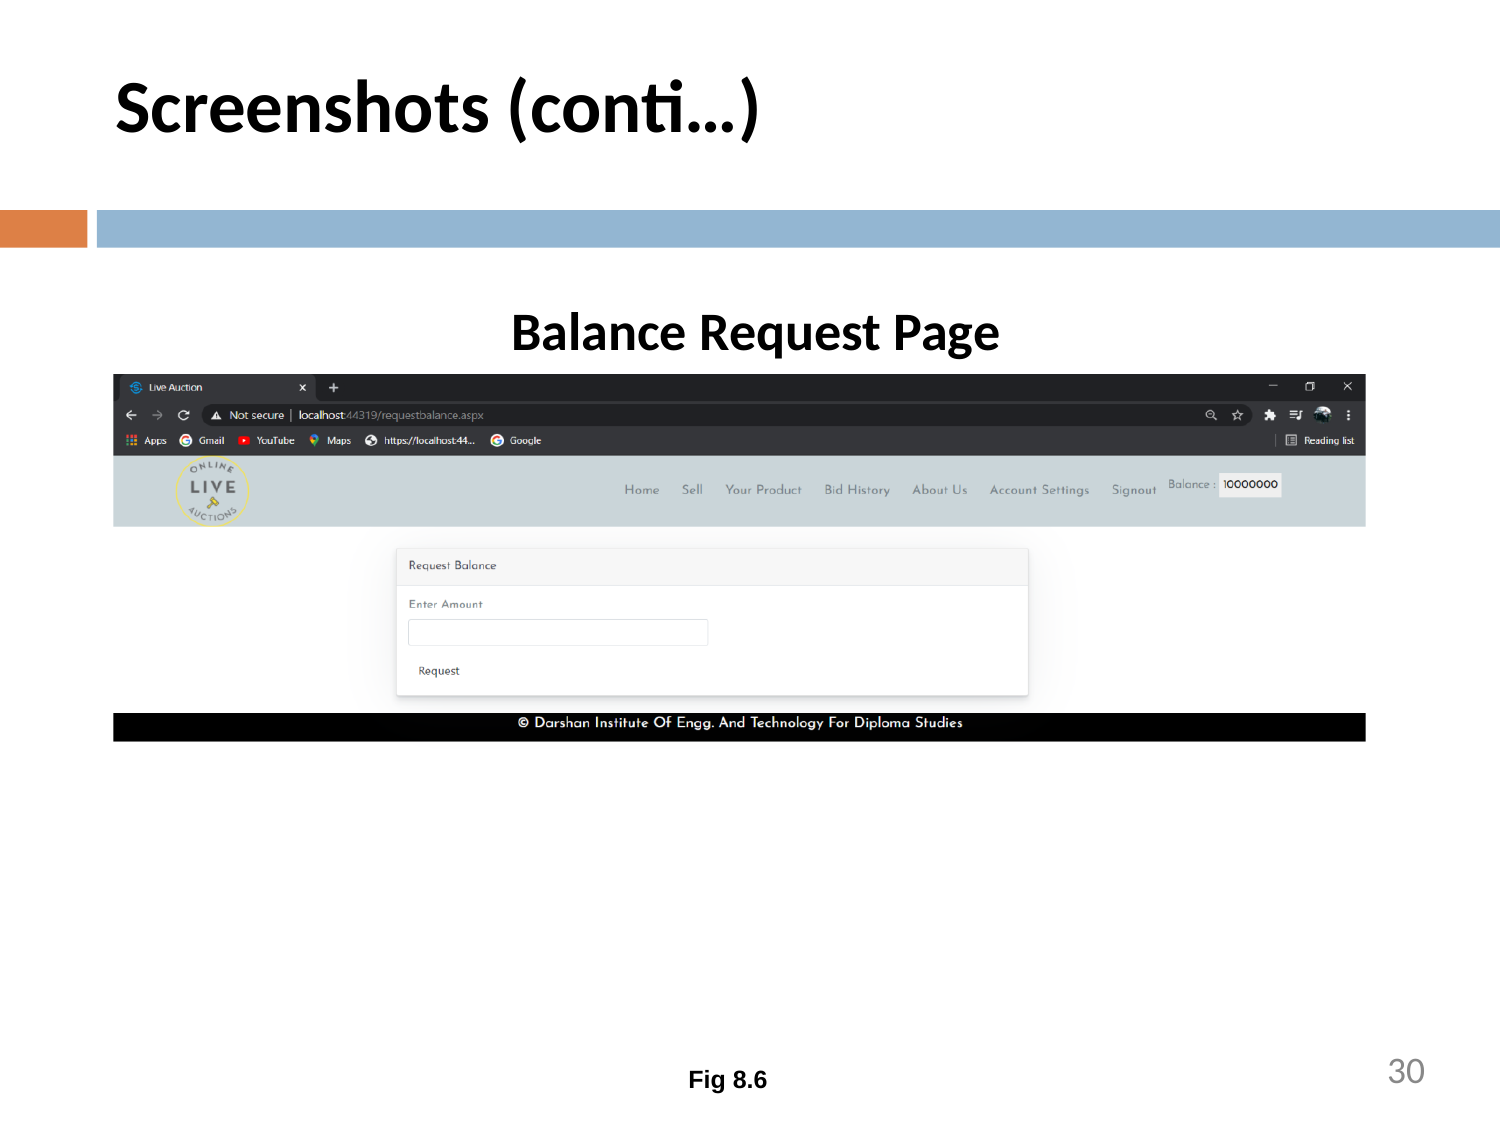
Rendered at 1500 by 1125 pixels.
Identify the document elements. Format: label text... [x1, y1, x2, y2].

text_box [94, 255, 1425, 1047]
title Screenshots (conti…) [113, 55, 871, 159]
picture [113, 374, 1366, 1023]
slide_number 30 [1080, 1046, 1425, 1103]
text_box Balance Request Page [496, 288, 1016, 369]
text_box Fig 8.6 [673, 1056, 783, 1102]
